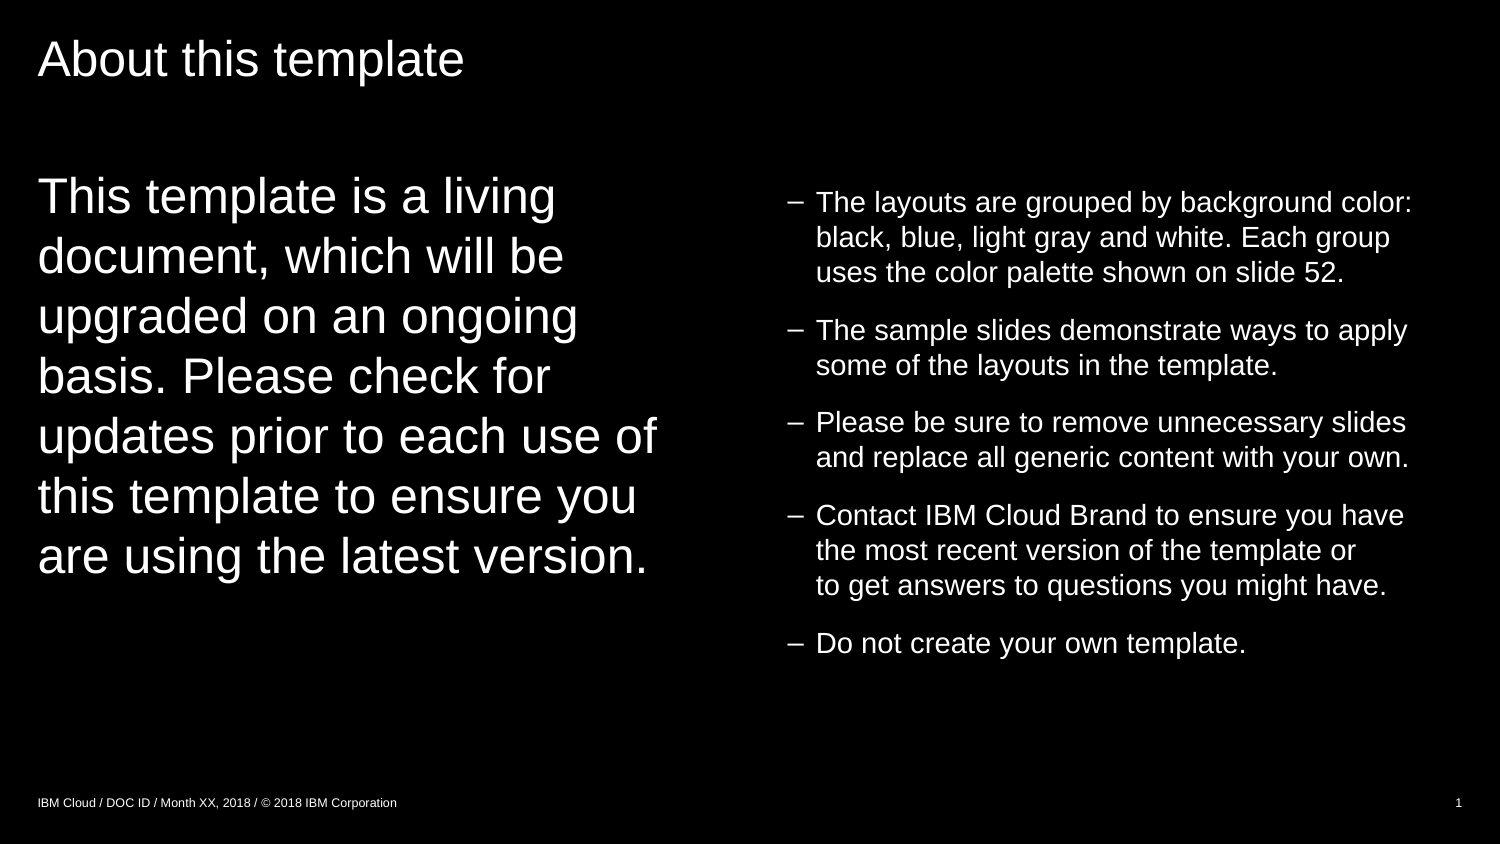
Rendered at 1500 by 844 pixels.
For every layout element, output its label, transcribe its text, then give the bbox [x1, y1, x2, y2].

slide_number 1 [1125, 791, 1463, 815]
footer IBM Cloud / DOC ID / Month XX, 2018 / © 2018 IBM Corporation [37, 791, 1088, 815]
list This template is a living document, which will be upgraded on an ongoing basis. Please check for updates prior to each use of this template to ensure you are using the latest version. [37, 163, 713, 769]
title About this template [37, 33, 713, 116]
list The layouts are grouped by background color: black, blue, light gray and white. Each group uses the color palette shown on slide 52. The sample slides demonstrate ways to apply some of the layouts in the template. Please be sure to remove unnecessary slides and replace all generic content with your own. Contact IBM Cloud Brand to ensure you have the most recent version of the template or to get answers to questions you might have. Do not create your own template. [787, 183, 1463, 769]
